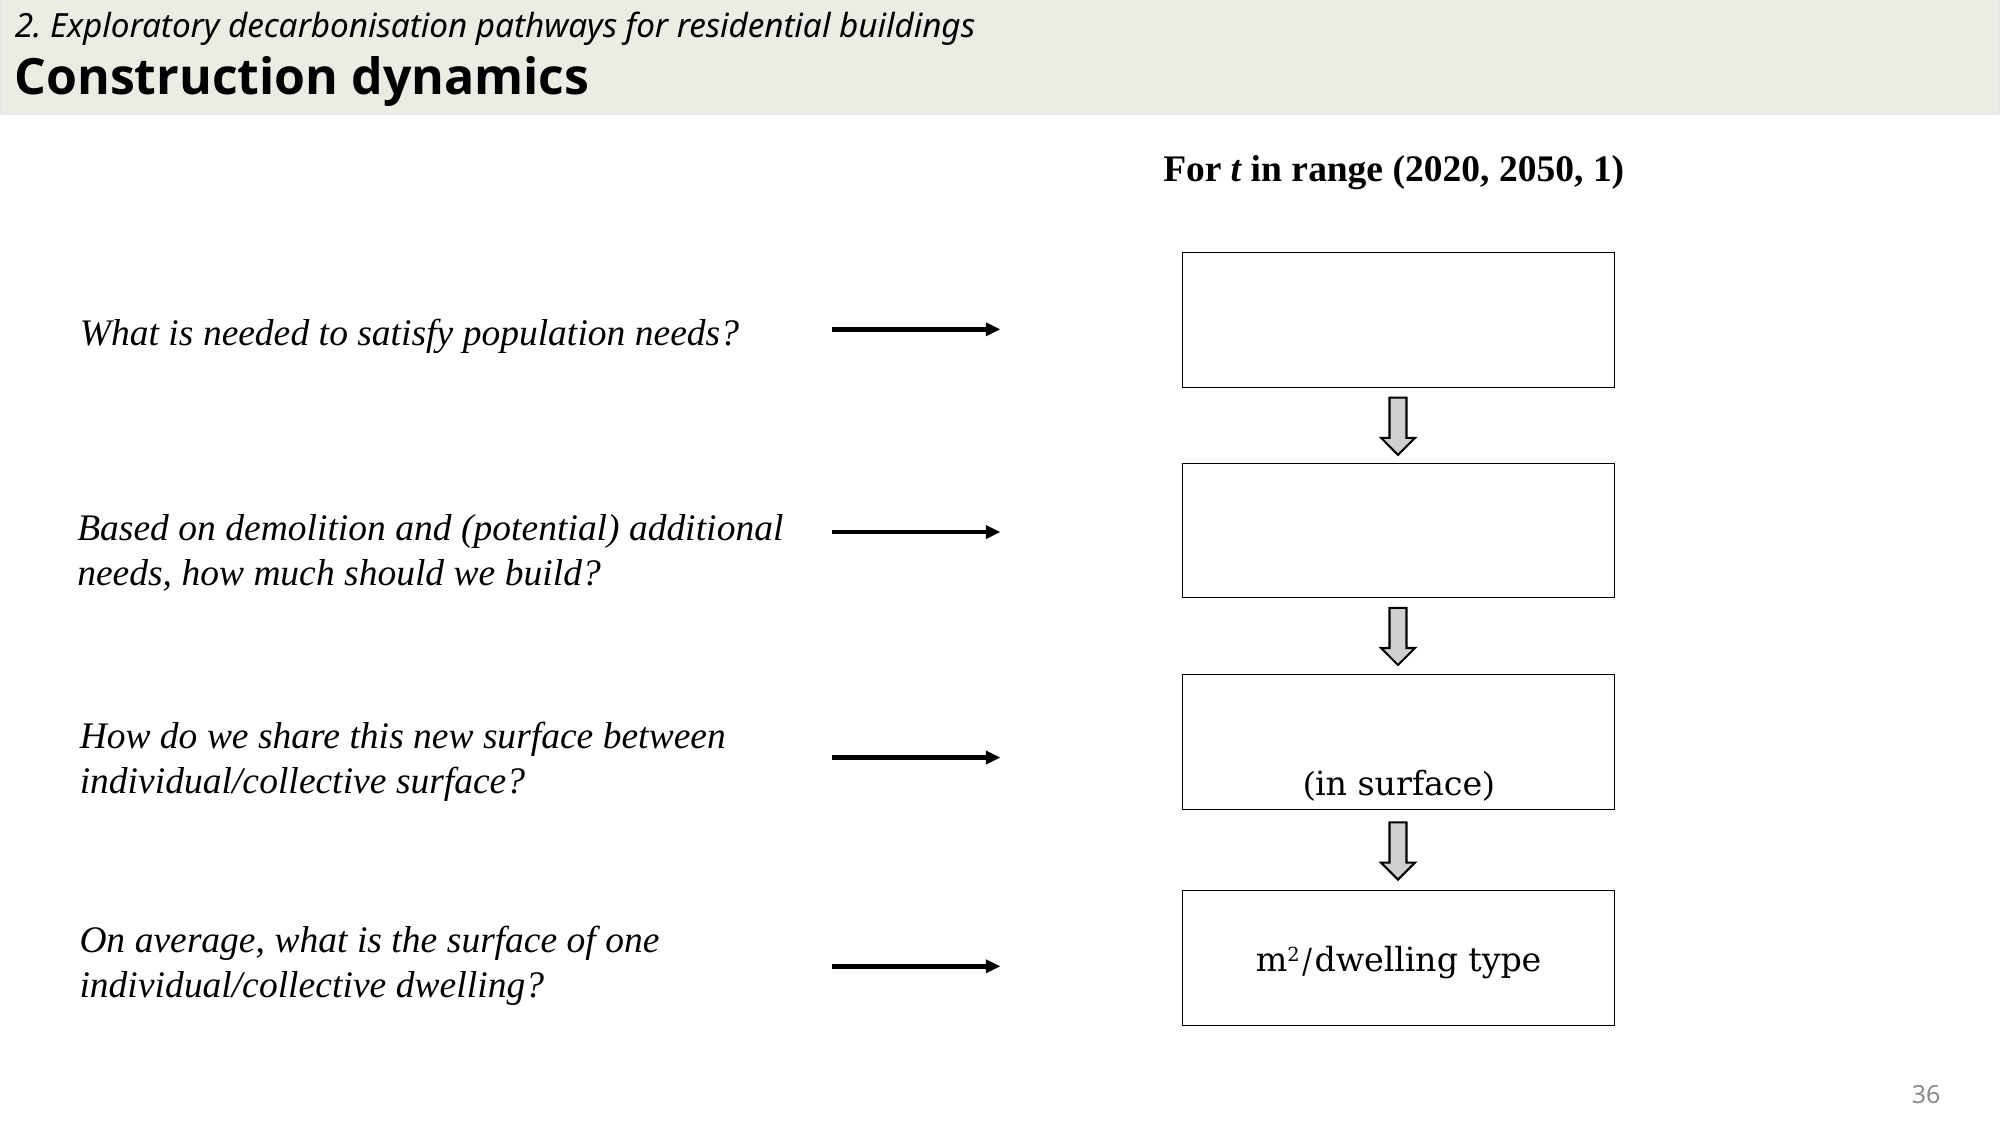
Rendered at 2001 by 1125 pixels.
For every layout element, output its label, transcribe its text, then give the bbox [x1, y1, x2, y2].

slide_number 36 [1505, 1065, 1956, 1125]
text_box 2. Exploratory decarbonisation pathways for residential buildings Construction dynamics [0, 0, 2000, 115]
text_box [1378, 821, 1418, 882]
text_box For t in range (2020, 2050, 1) [1148, 136, 1649, 196]
text_box m2/dwelling type [1182, 890, 1615, 1026]
text_box How do we share this new surface between individual/collective surface? [65, 703, 742, 809]
text_box Based on demolition and (potential) additional needs, how much should we build? [62, 495, 804, 601]
text_box [1378, 396, 1418, 457]
text_box On average, what is the surface of one individual/collective dwelling? [64, 907, 685, 1013]
text_box What is needed to satisfy population needs? [65, 300, 755, 361]
text_box [1378, 606, 1418, 667]
